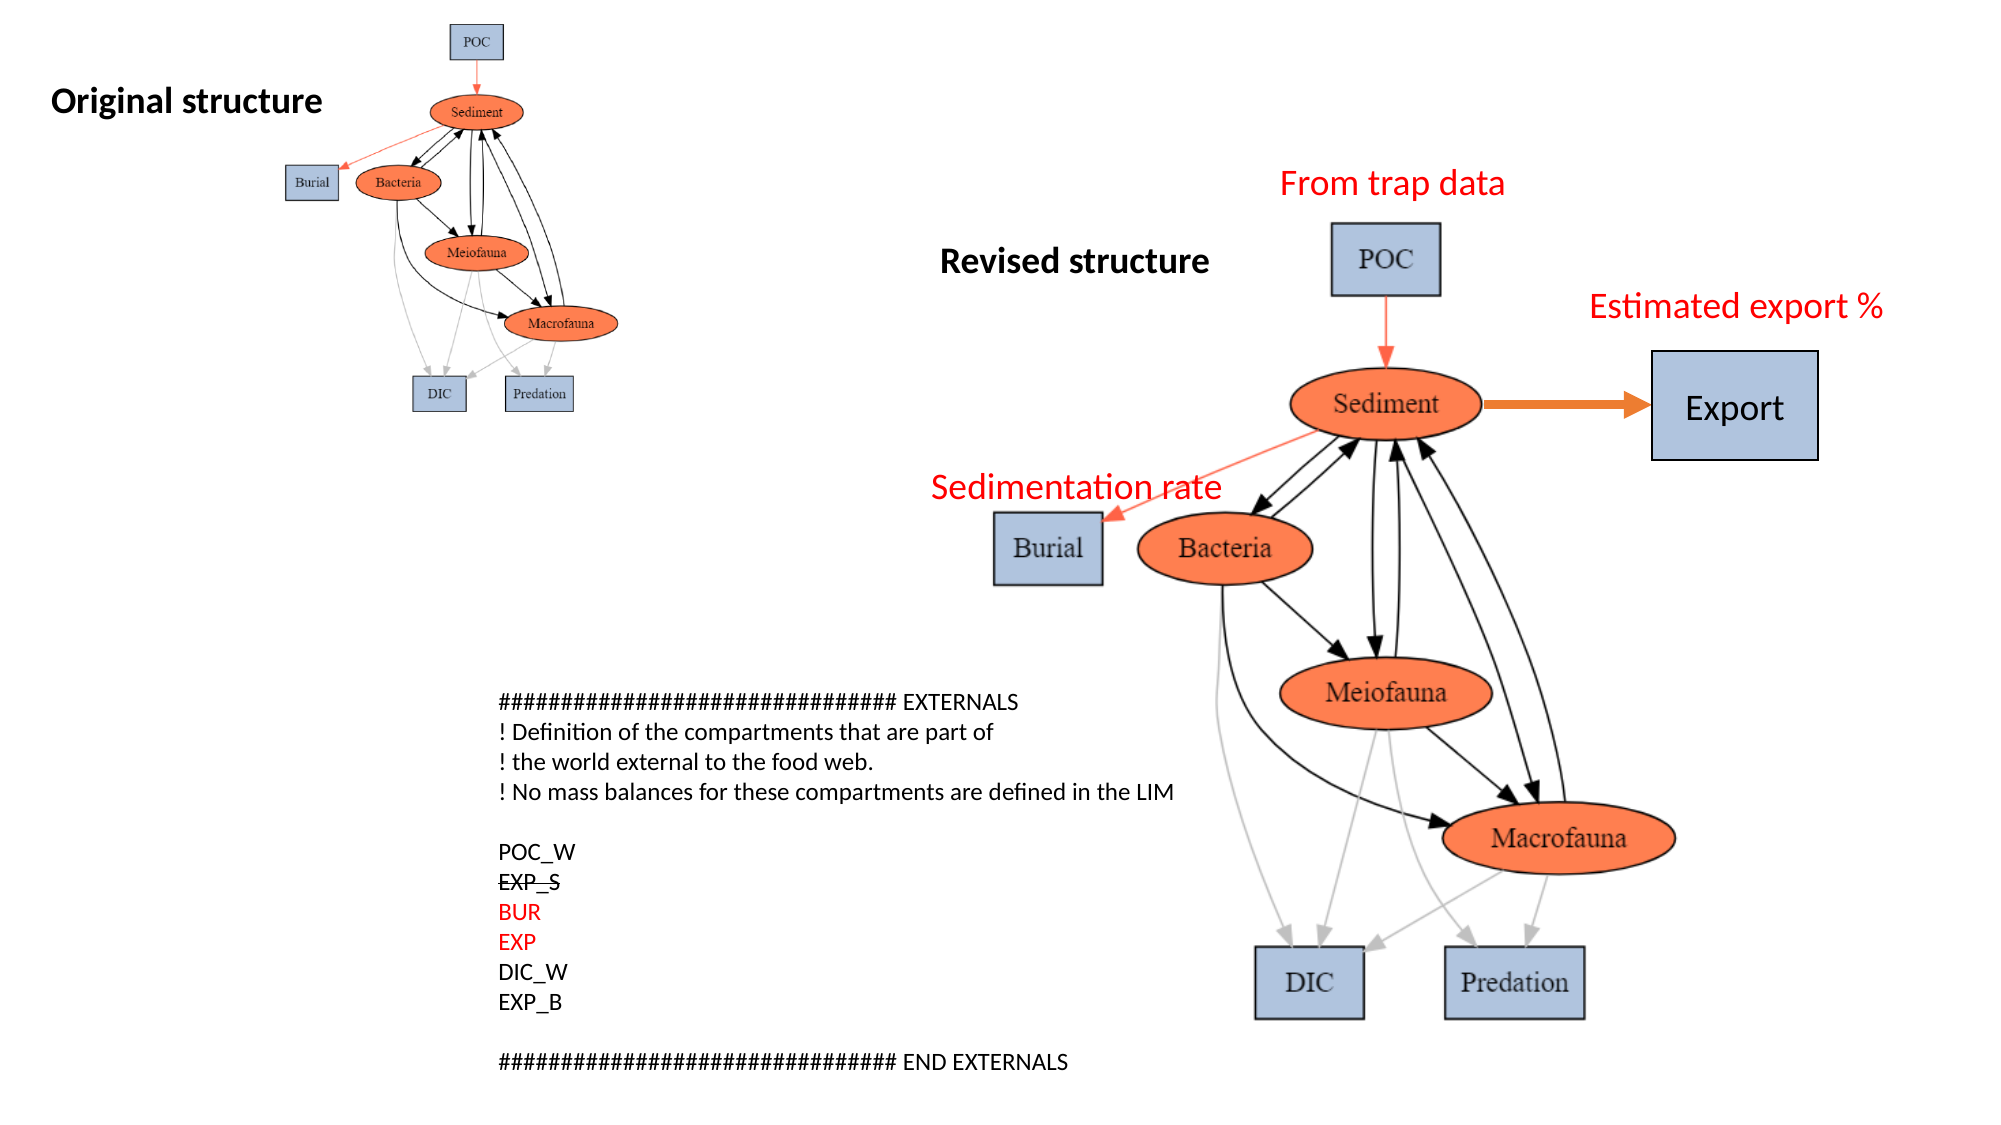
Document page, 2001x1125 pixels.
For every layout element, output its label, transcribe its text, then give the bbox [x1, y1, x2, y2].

text_box Sedimentation rate [916, 454, 959, 515]
text_box ################################ EXTERNALS ! Definition of the compartments that are part of ! the world external to the food web. ! No mass balances for these compartments are defined in the LIM POC_W EXP_S BUR EXP DIC_W EXP_B ################################ END EXTERNALS [483, 678, 1484, 1083]
picture [268, 3, 653, 431]
text_box Export [1749, 350, 1819, 461]
text_box From trap data [1265, 150, 1530, 180]
picture [959, 180, 1749, 1060]
text_box Estimated export % [1749, 273, 1899, 333]
text_box Revised structure [925, 228, 959, 289]
text_box Original structure [36, 68, 268, 129]
